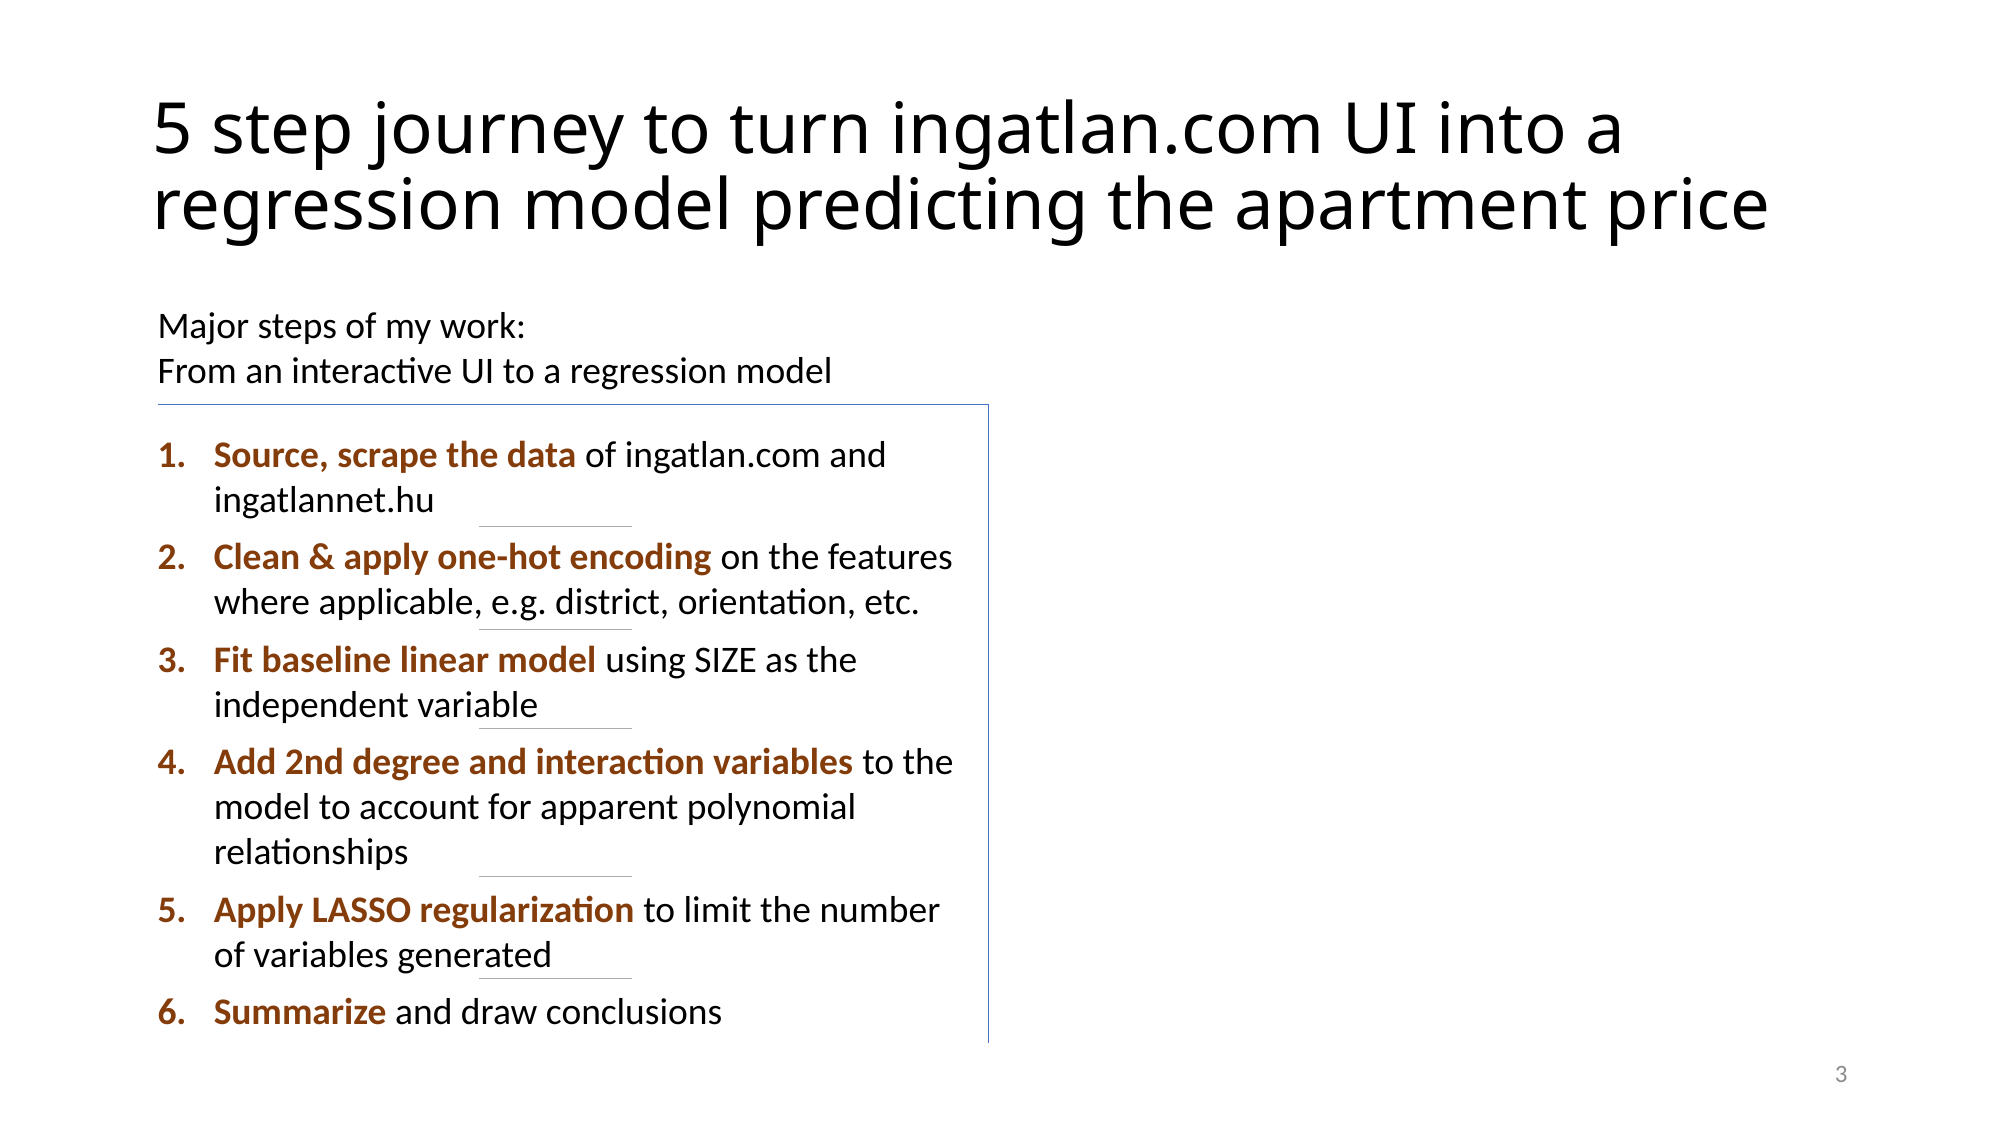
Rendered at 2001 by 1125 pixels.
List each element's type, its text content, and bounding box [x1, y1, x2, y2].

text_box Source, scrape the data of ingatlan.com and ingatlannet.hu Clean & apply one-hot encoding on the features where applicable, e.g. district, orientation, etc. Fit baseline linear model using SIZE as the independent variable Add 2nd degree and interaction variables to the model to account for apparent polynomial relationships Apply LASSO regularization to limit the number of variables generated Summarize and draw conclusions [157, 429, 955, 1033]
slide_number 3 [1412, 1042, 1863, 1103]
text_box Major steps of my work: From an interactive UI to a regression model [157, 301, 955, 392]
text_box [479, 526, 633, 979]
title 5 step journey to turn ingatlan.com UI into a regression model predicting the apartment price [137, 59, 1863, 278]
